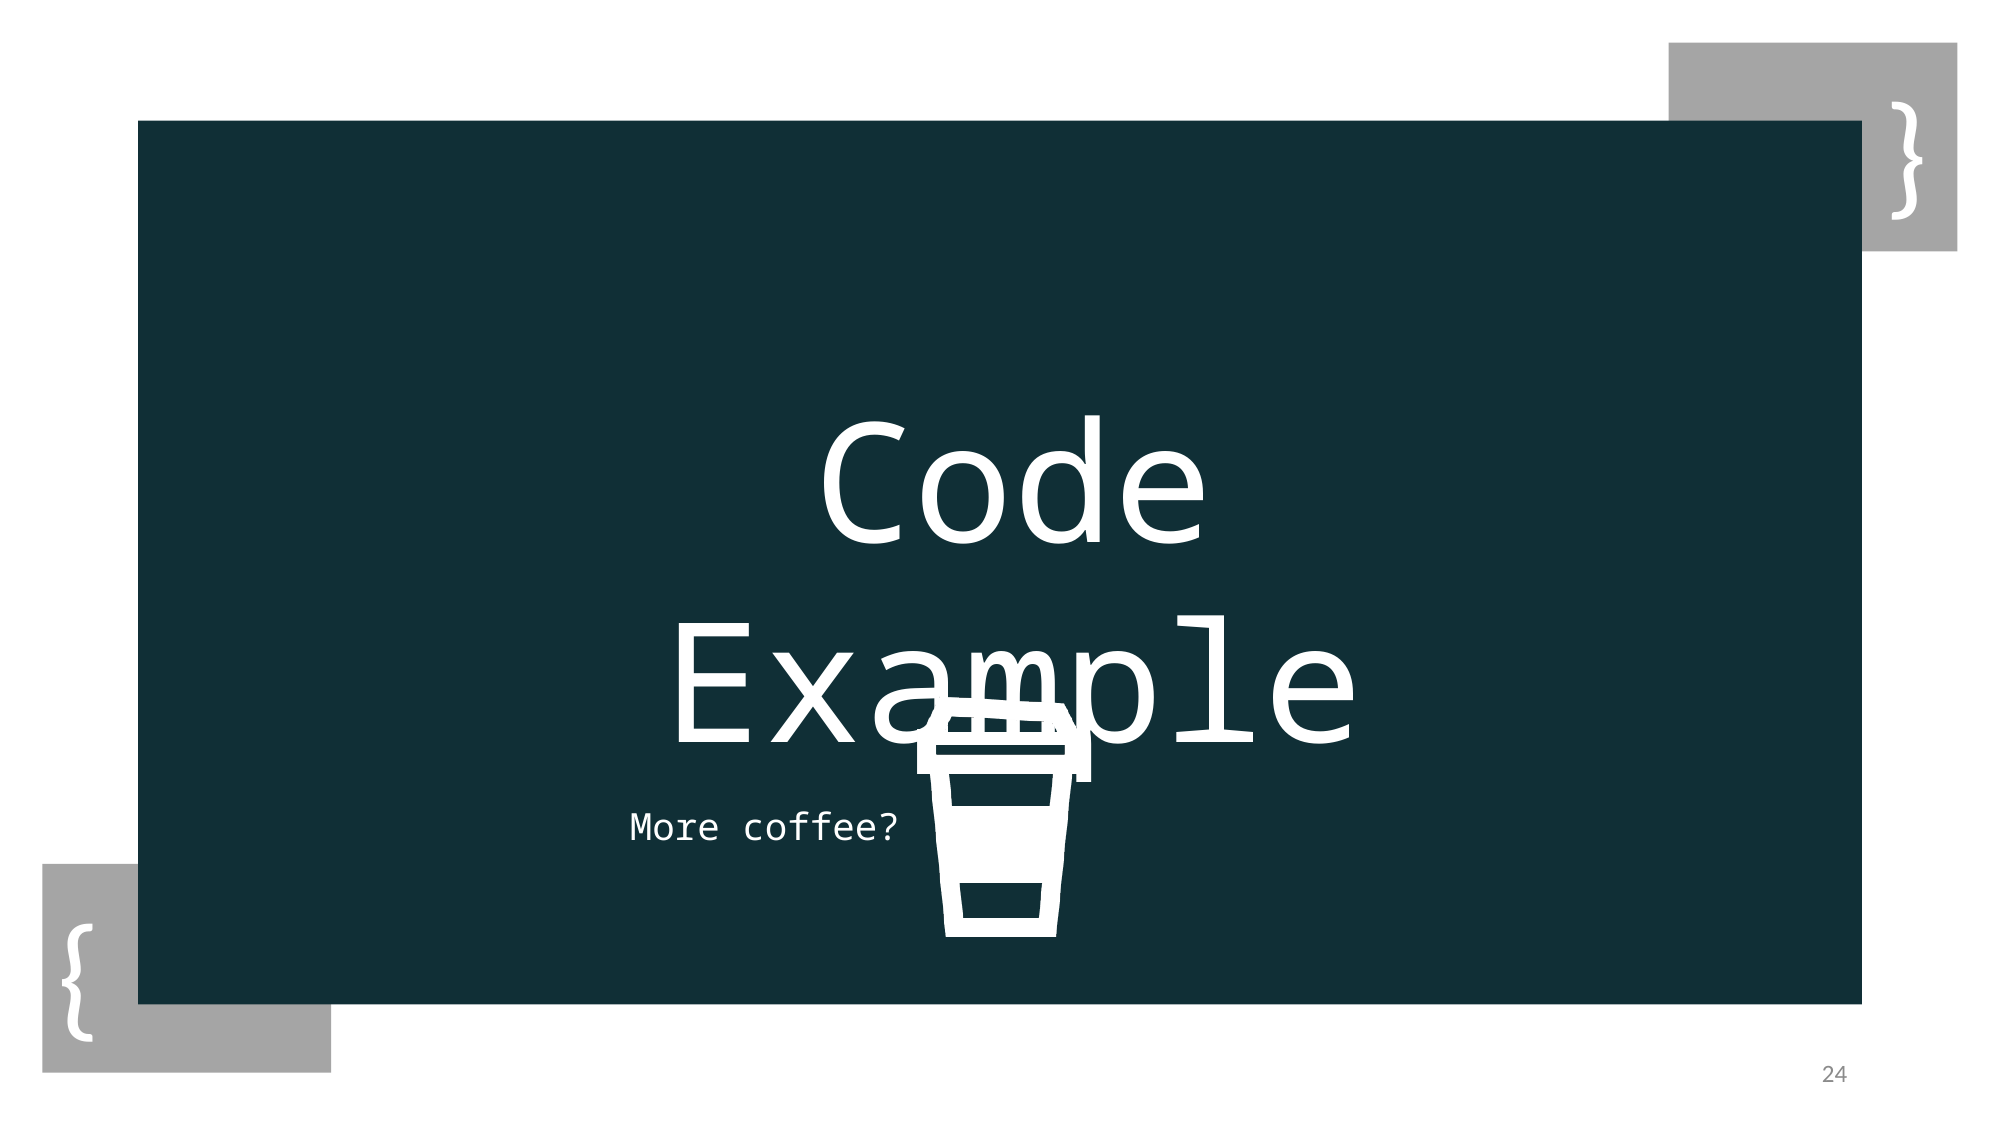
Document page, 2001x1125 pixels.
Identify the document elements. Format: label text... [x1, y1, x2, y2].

text_box Code Example [409, 368, 1617, 783]
slide_number 24 [1412, 1042, 1863, 1103]
text_box [137, 120, 1863, 1005]
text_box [614, 661, 1154, 969]
text_box { [41, 863, 332, 1074]
text_box } [1668, 41, 1958, 252]
